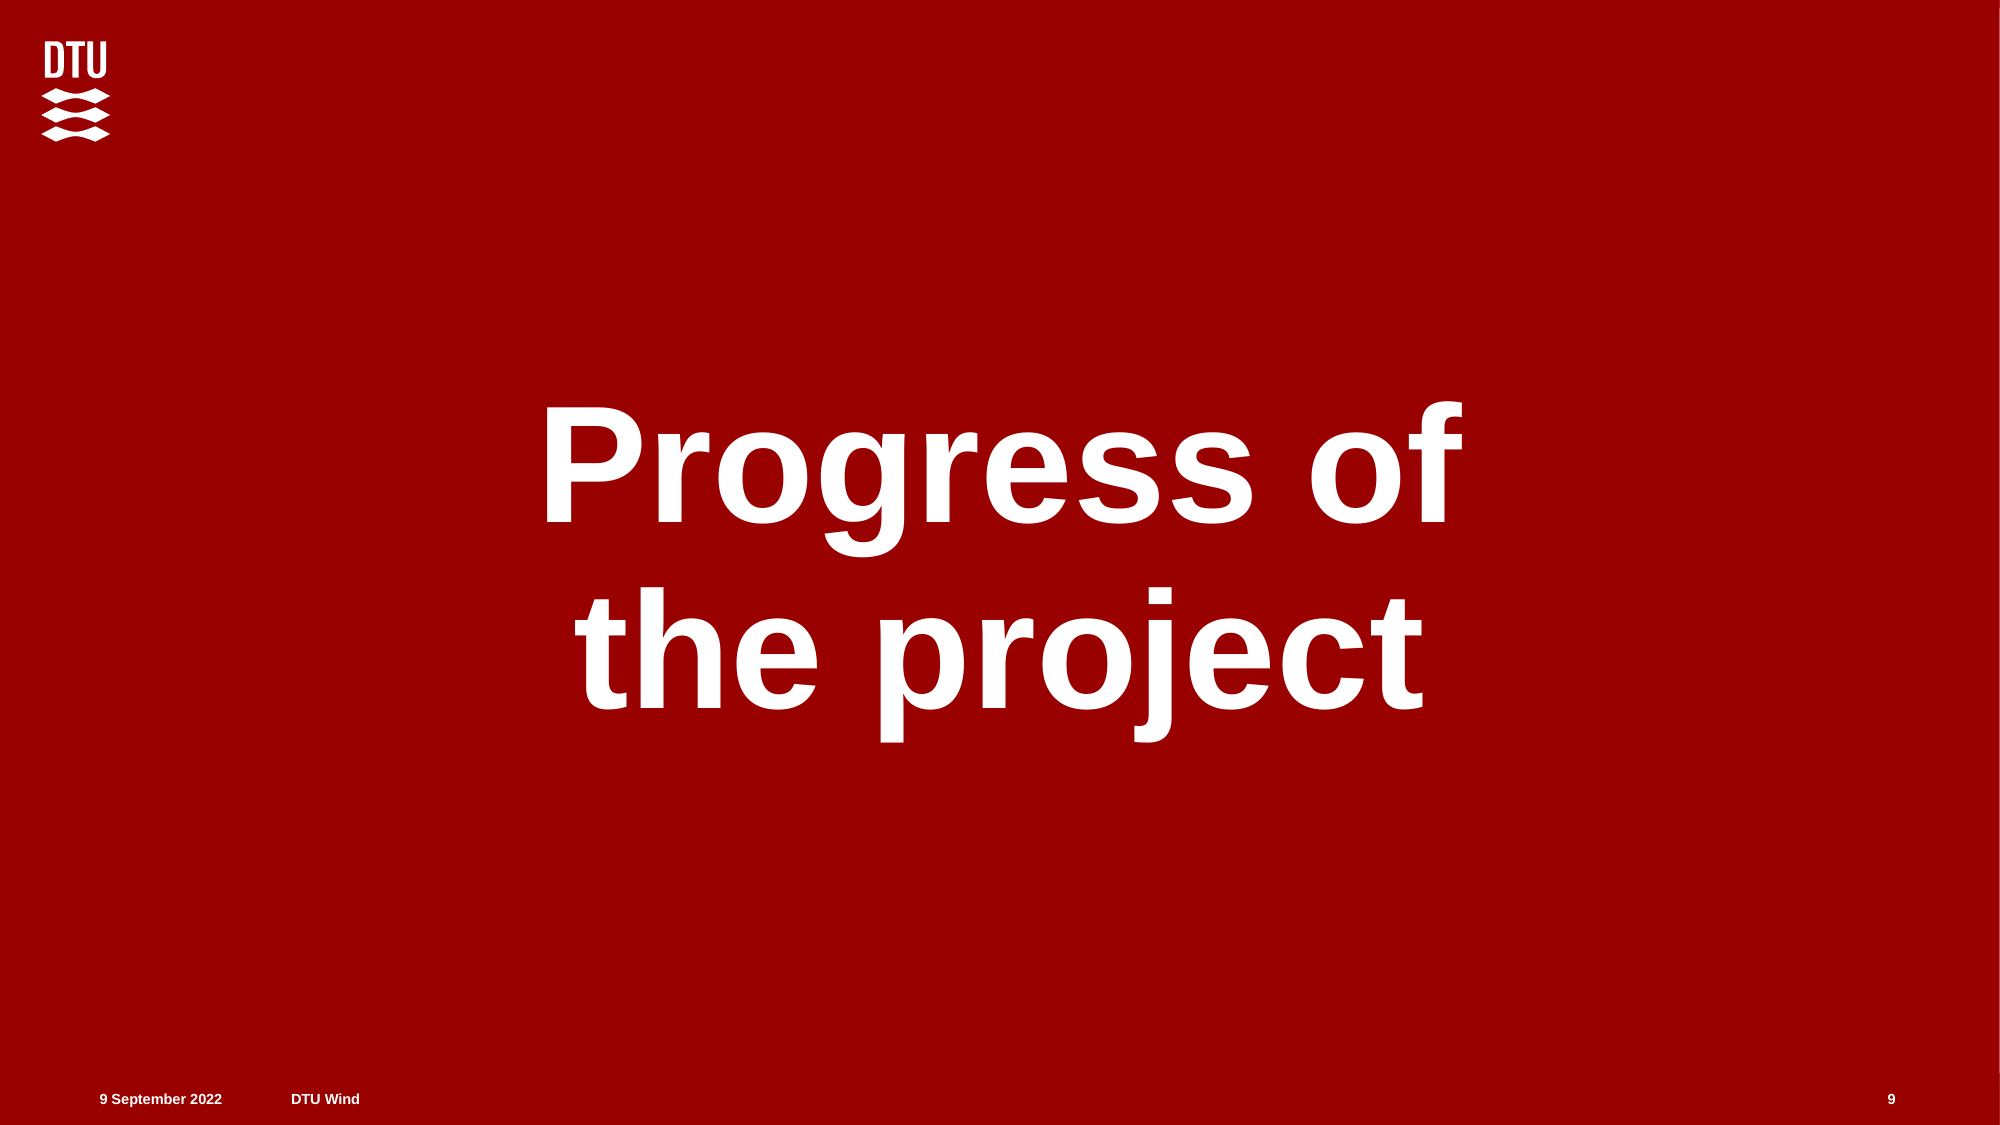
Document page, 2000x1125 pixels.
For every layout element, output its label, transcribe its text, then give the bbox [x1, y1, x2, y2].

title Progress of the project [397, 373, 1603, 752]
slide_number 9 [1887, 1073, 1959, 1125]
